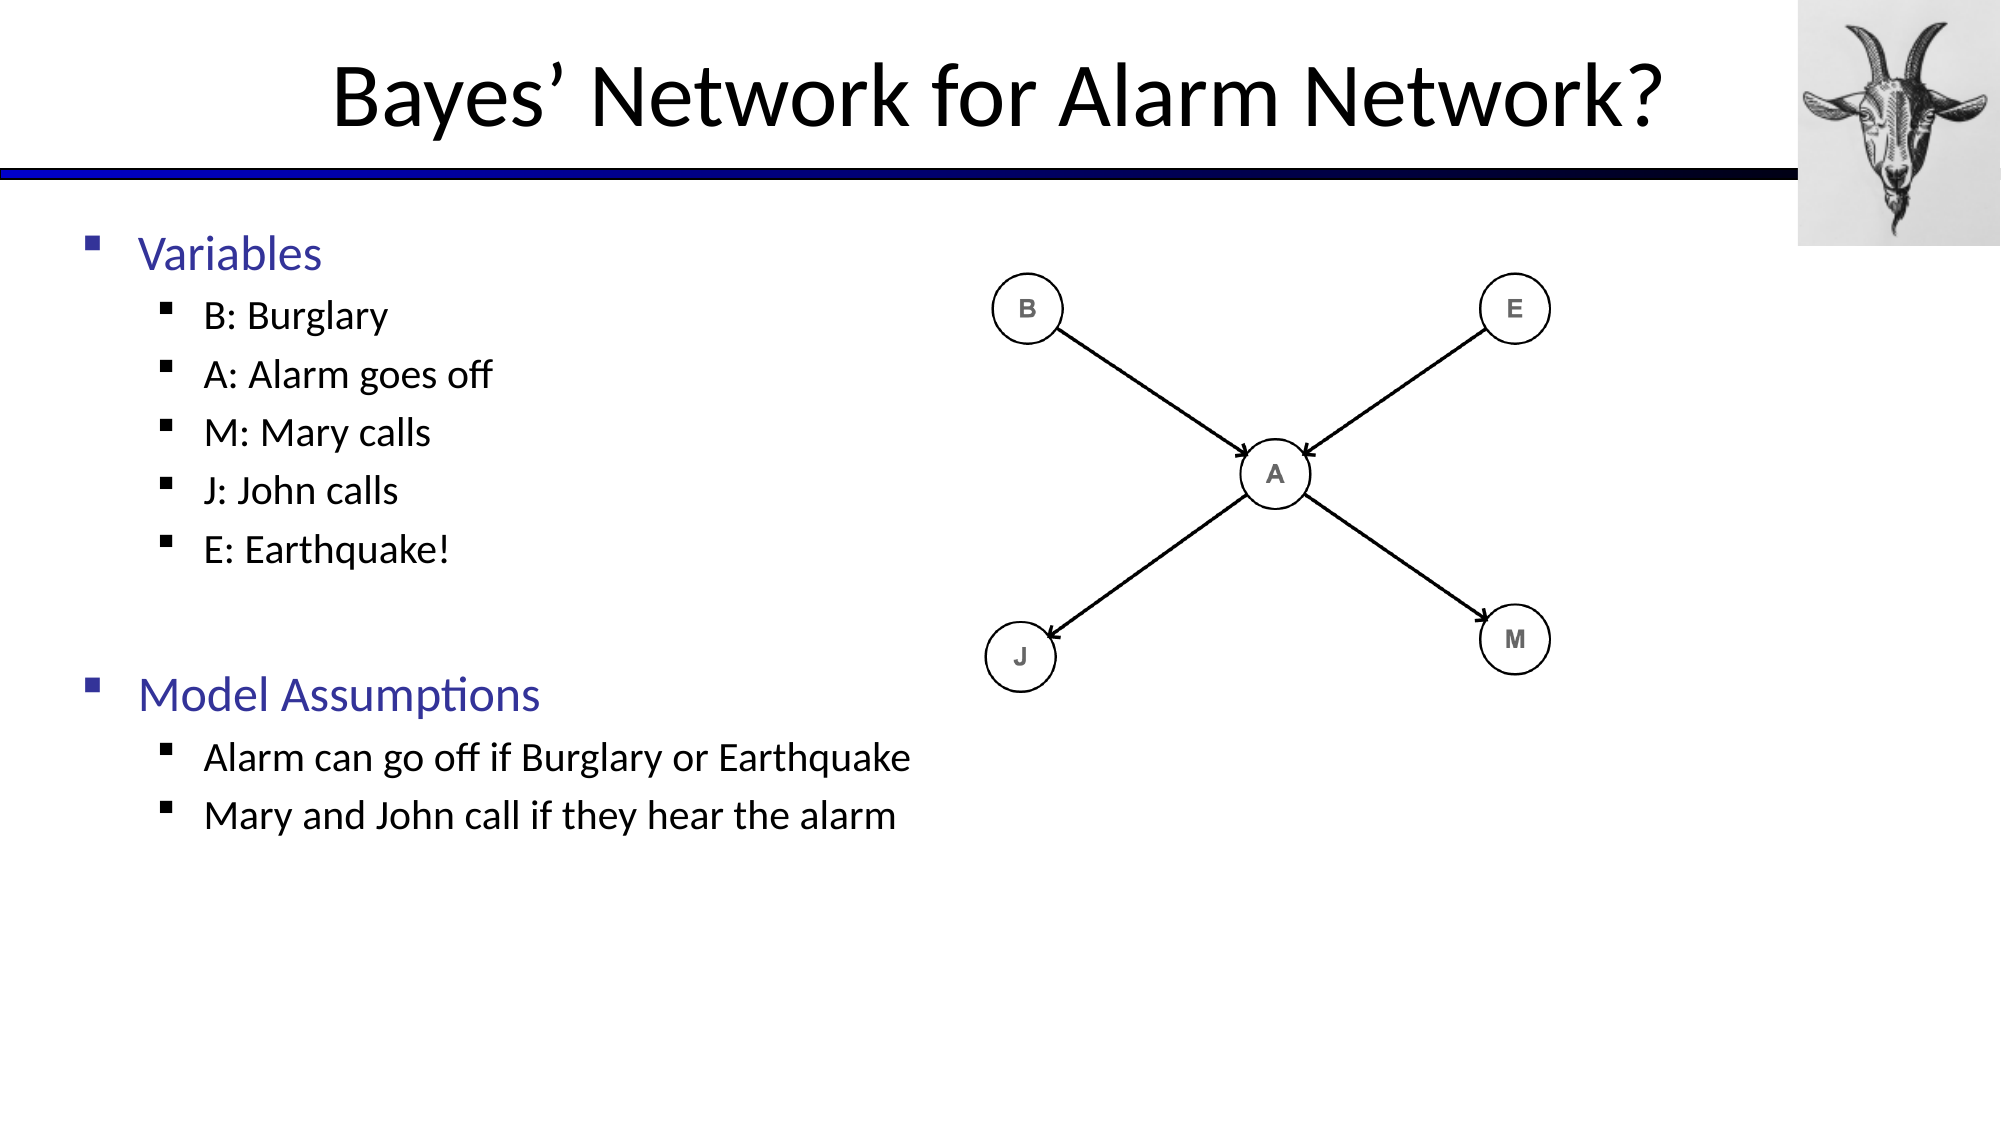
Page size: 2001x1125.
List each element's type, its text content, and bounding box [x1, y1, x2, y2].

title Bayes’ Network for Alarm Network? [0, 0, 1792, 184]
picture [899, 245, 1627, 728]
list Variables B: Burglary A: Alarm goes off M: Mary calls J: John calls E: Earthquake! Model Assumptions Alarm can go off if Burglary or Earthquake Mary and John call if they hear the alarm [66, 212, 1934, 989]
picture [1797, 0, 2000, 247]
